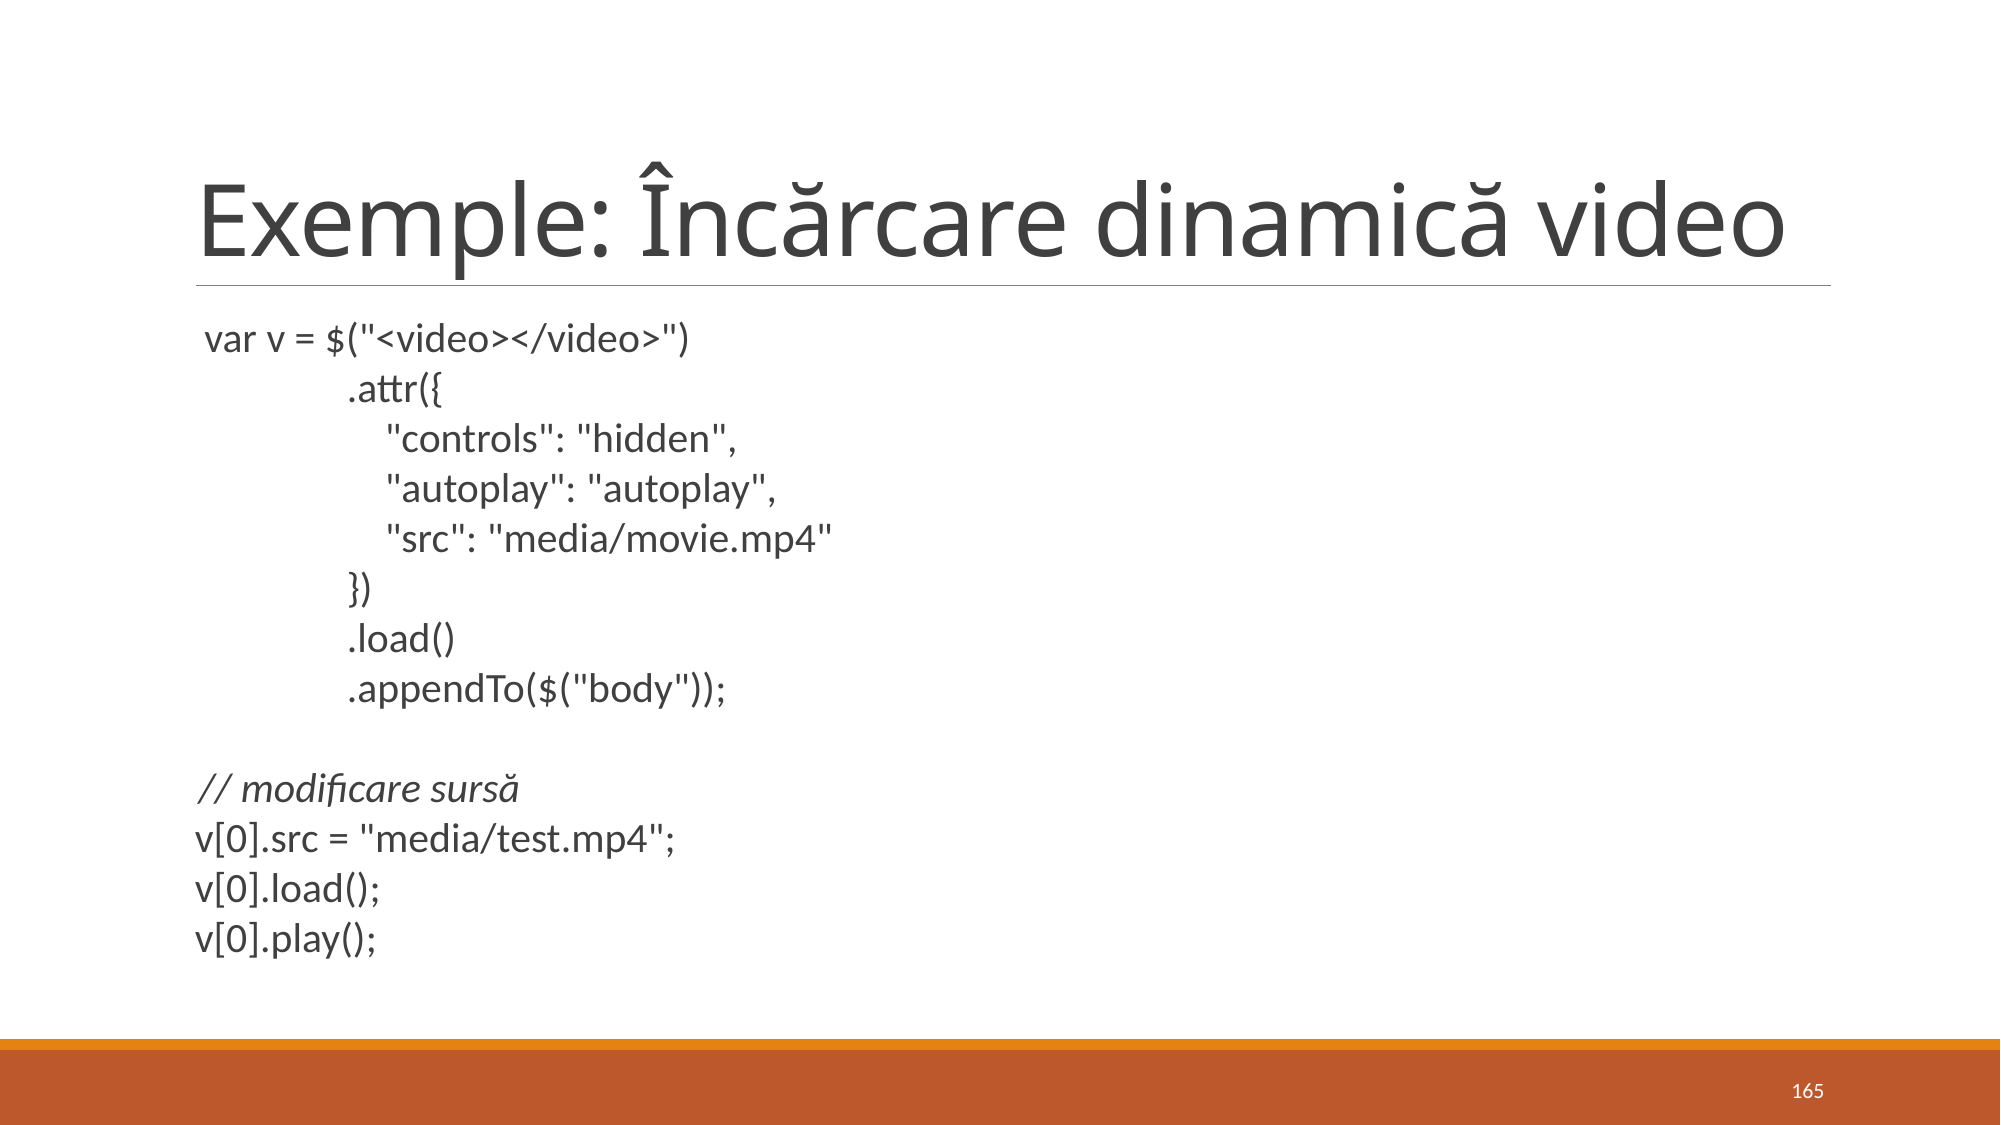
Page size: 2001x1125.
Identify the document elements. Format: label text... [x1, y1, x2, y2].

slide_number 165 [1624, 1059, 1840, 1120]
list var v = $("<video></video>") .attr({ "controls": "hidden", "autoplay": "autoplay", "src": "media/movie.mp4" }) .load() .appendTo($("body")); // modificare sursă v[0].src = "media/test.mp4"; v[0].load(); v[0].play(); [179, 302, 1830, 963]
title Exemple: Încărcare dinamică video [179, 47, 1830, 285]
